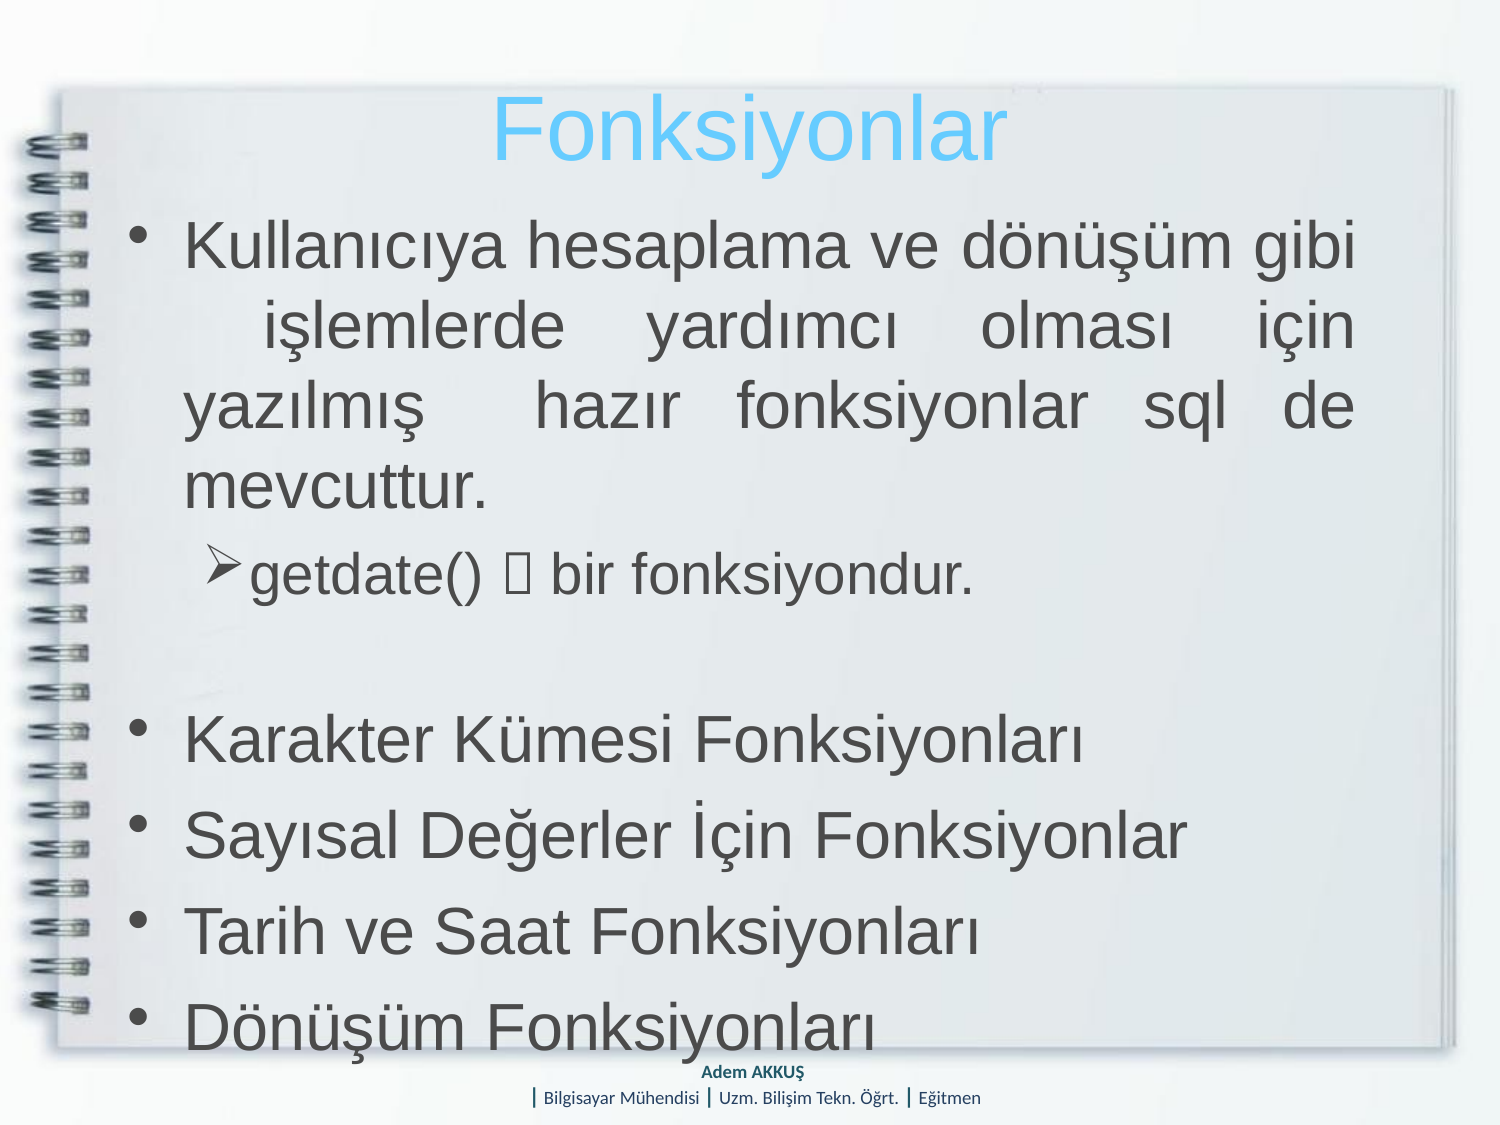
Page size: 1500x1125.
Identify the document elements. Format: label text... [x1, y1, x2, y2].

title Fonksiyonlar [488, 67, 1012, 200]
footer Adem AKKUŞ | Bilgisayar Mühendisi | Uzm. Bilişim Tekn. Öğrt. | Eğitmen [440, 1052, 1070, 1125]
picture [0, 0, 1500, 1125]
text_box Kullanıcıya hesaplama ve dönüşüm gibi işlemlerde yardımcı olması için yazılmış hazır fonksiyonlar sql de mevcuttur. getdate()  bir fonksiyondur. Karakter Kümesi Fonksiyonları Sayısal Değerler İçin Fonksiyonlar Tarih ve Saat Fonksiyonları Dönüşüm Fonksiyonları [125, 200, 1358, 1064]
